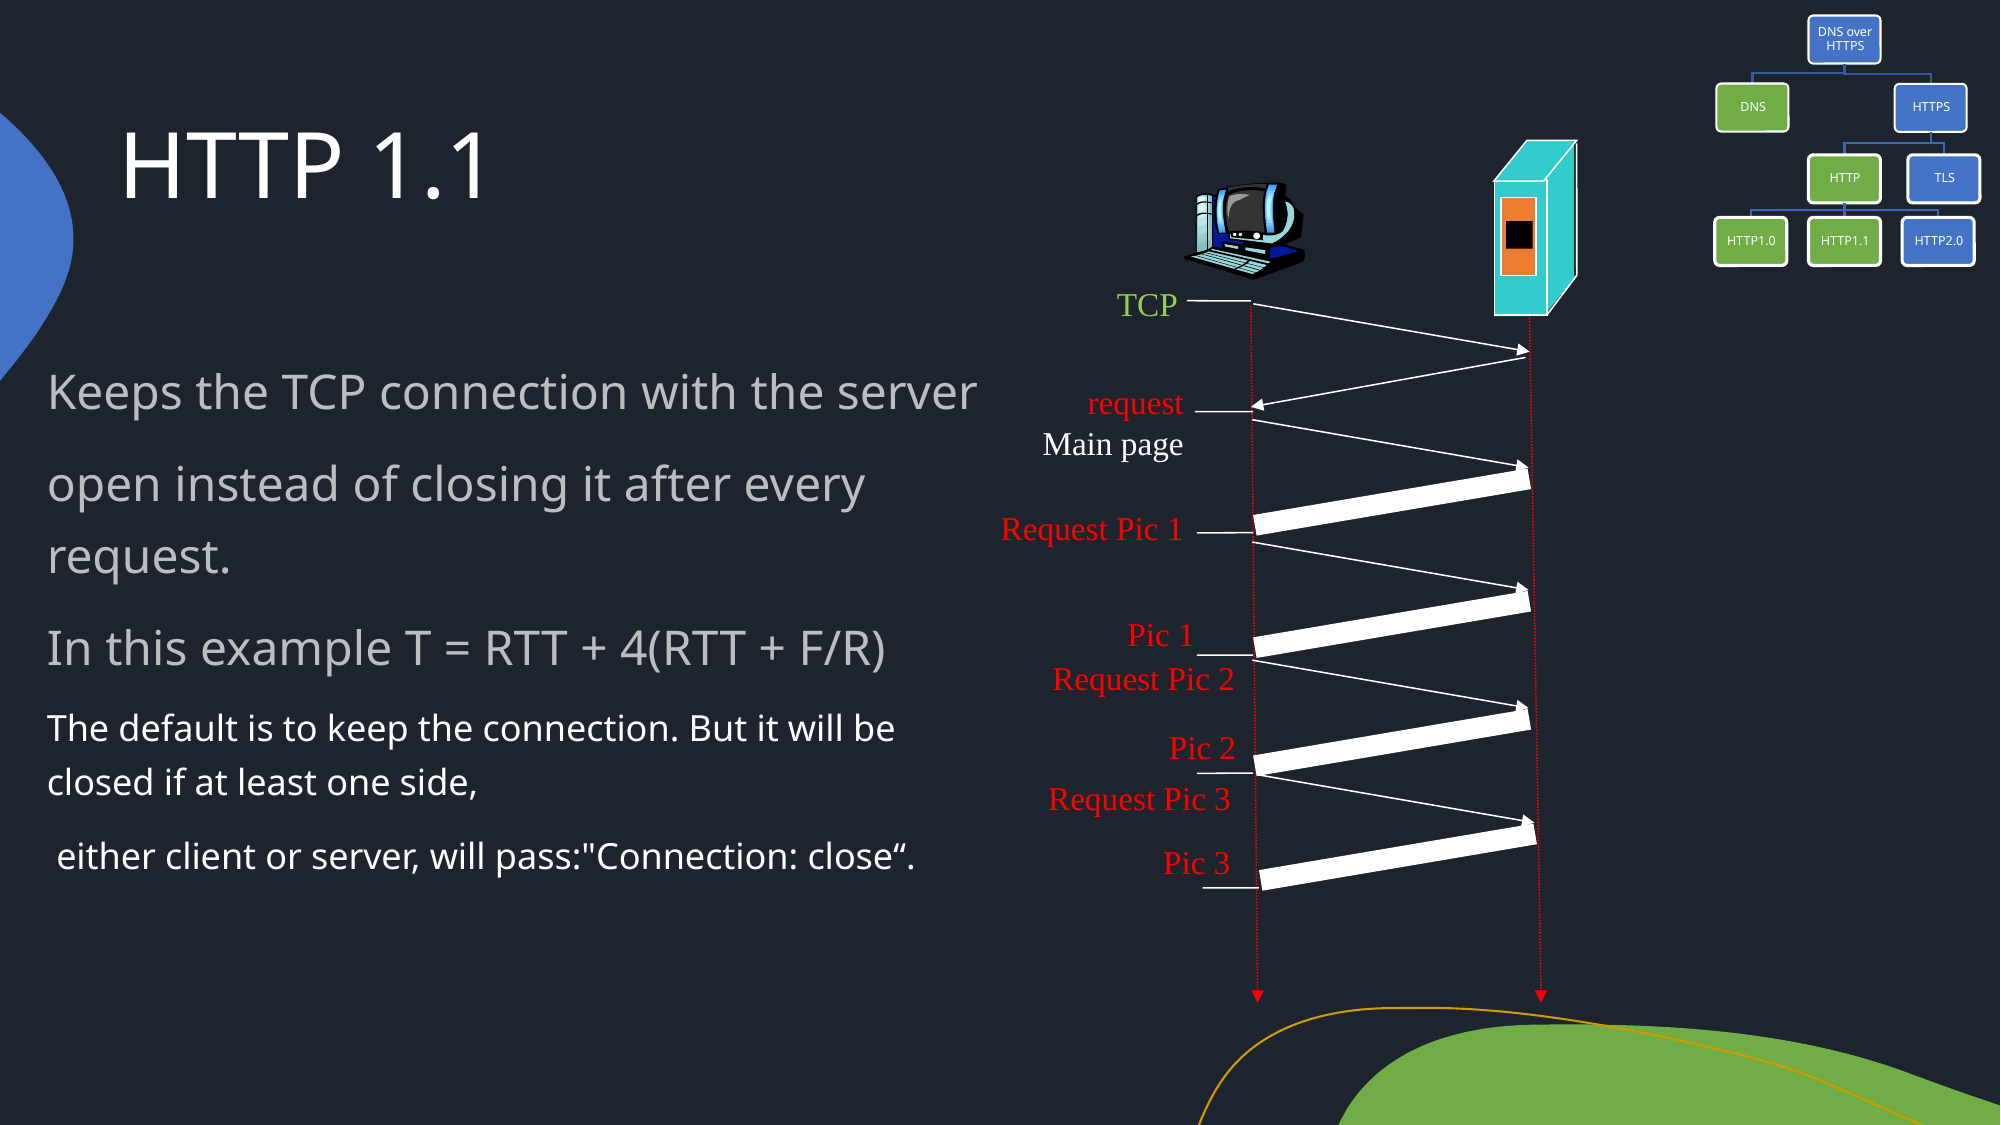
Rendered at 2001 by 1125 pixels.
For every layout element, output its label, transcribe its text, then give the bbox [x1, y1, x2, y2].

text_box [1493, 140, 1577, 317]
text_box [1534, 990, 1548, 1003]
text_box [1003, 300, 1530, 533]
text_box Request Pic 2 [913, 650, 1251, 705]
list Keeps the TCP connection with the server open instead of closing it after every request. In this example T = RTT + 4(RTT + F/R) The default is to keep the connection. But it will be closed if at least one side, either client or server, will pass:"Connection: close“. [31, 339, 1008, 943]
text_box Request Pic 3 [909, 770, 1247, 825]
text_box TCP [1093, 275, 1193, 300]
text_box Pic 1 [962, 605, 1210, 650]
text_box Pic 3 [997, 833, 1246, 889]
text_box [1709, 15, 1980, 266]
text_box Request Pic 1 [983, 500, 1199, 555]
text_box [1252, 660, 1529, 713]
title HTTP 1.1 [103, 43, 528, 294]
text_box Pic 2 [1003, 719, 1252, 774]
text_box [1251, 990, 1264, 1003]
text_box [1258, 774, 1535, 827]
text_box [1183, 181, 1307, 280]
text_box [1252, 541, 1529, 594]
